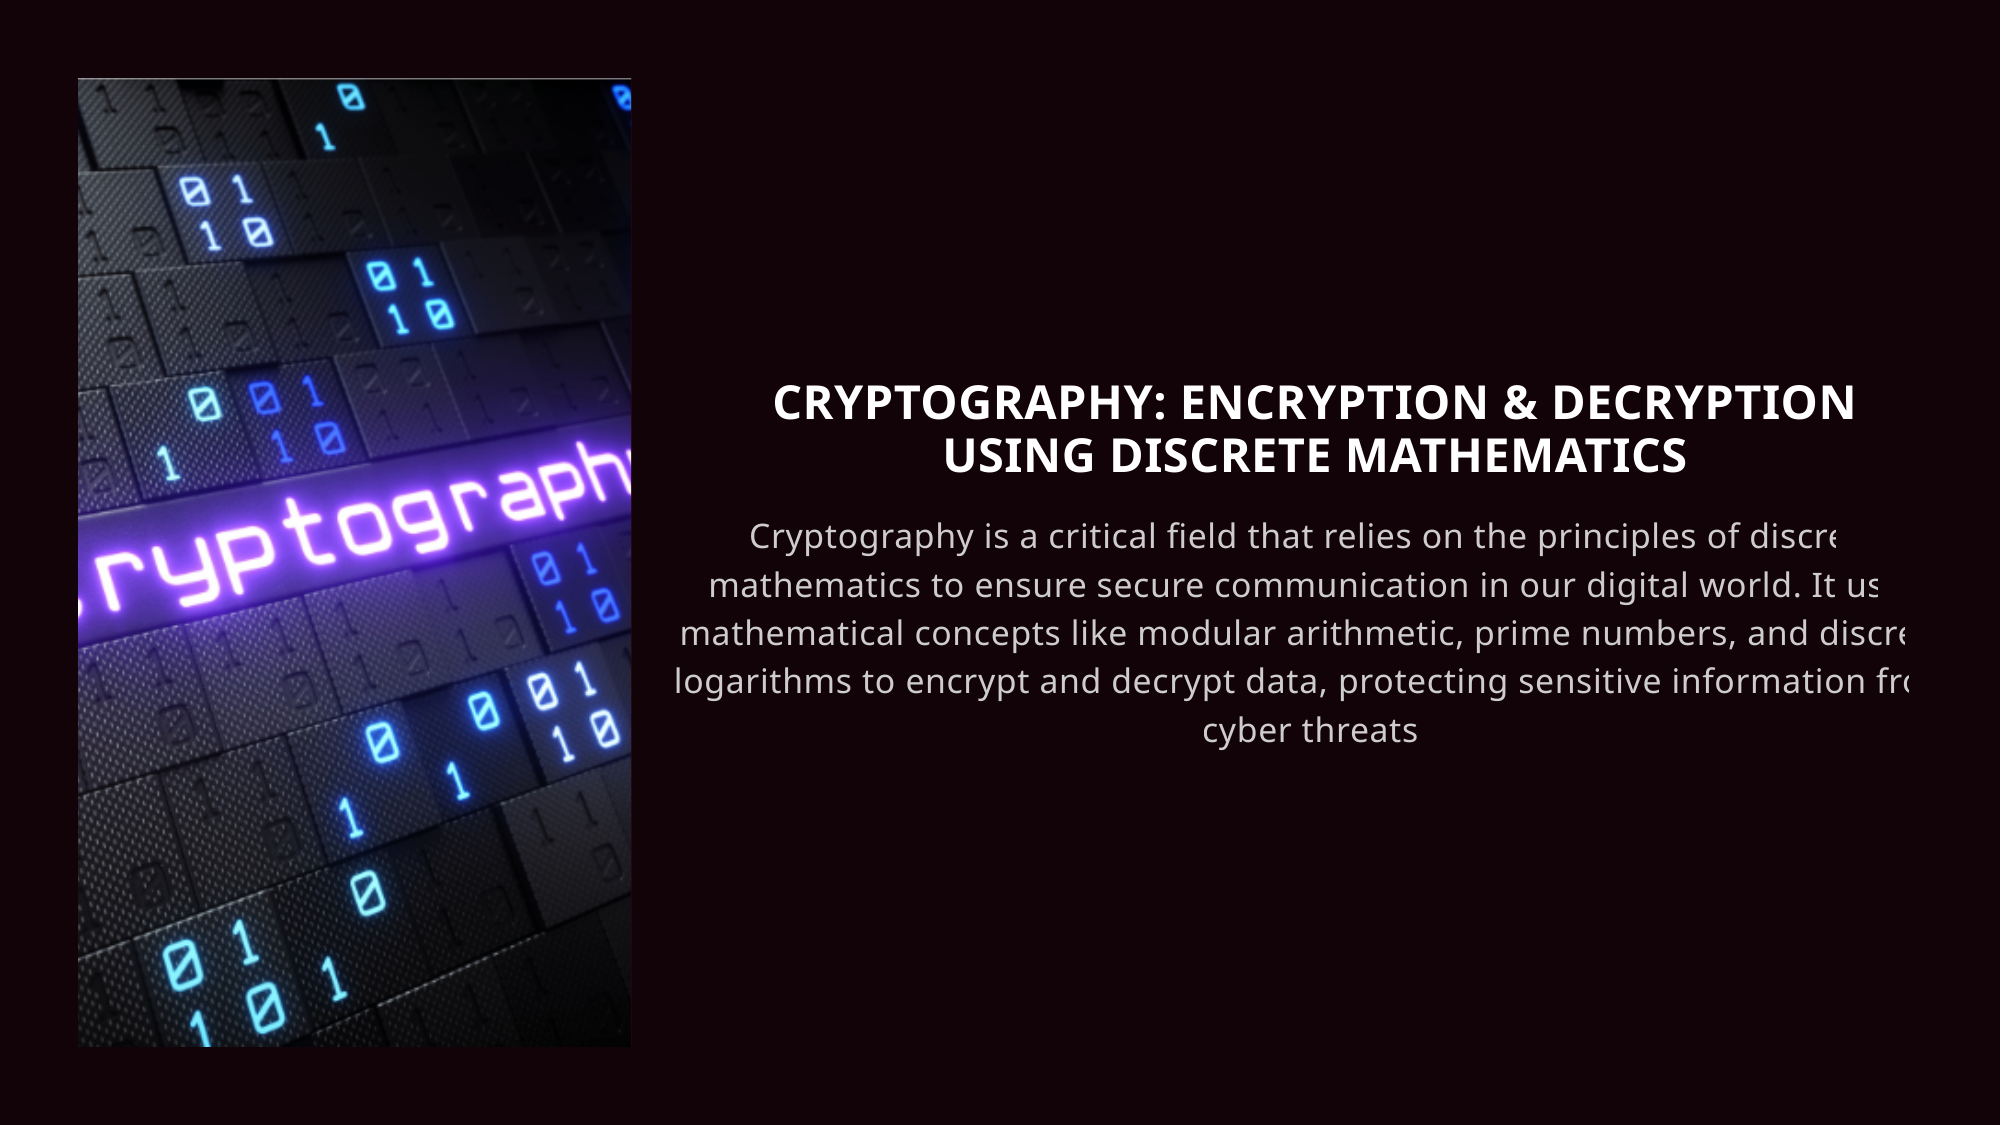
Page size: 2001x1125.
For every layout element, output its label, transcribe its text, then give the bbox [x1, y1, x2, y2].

picture [77, 77, 632, 1047]
text_box CRYPTOGRAPHY: ENCRYPTION & DECRYPTION USING DISCRETE MATHEMATICS [729, 374, 1902, 483]
text_box Cryptography is a critical field that relies on the principles of discrete mathematics to ensure secure communication in our digital world. It uses mathematical concepts like modular arithmetic, prime numbers, and discrete logarithms to encrypt and decrypt data, protecting sensitive information from cyber threats. [662, 507, 1969, 749]
